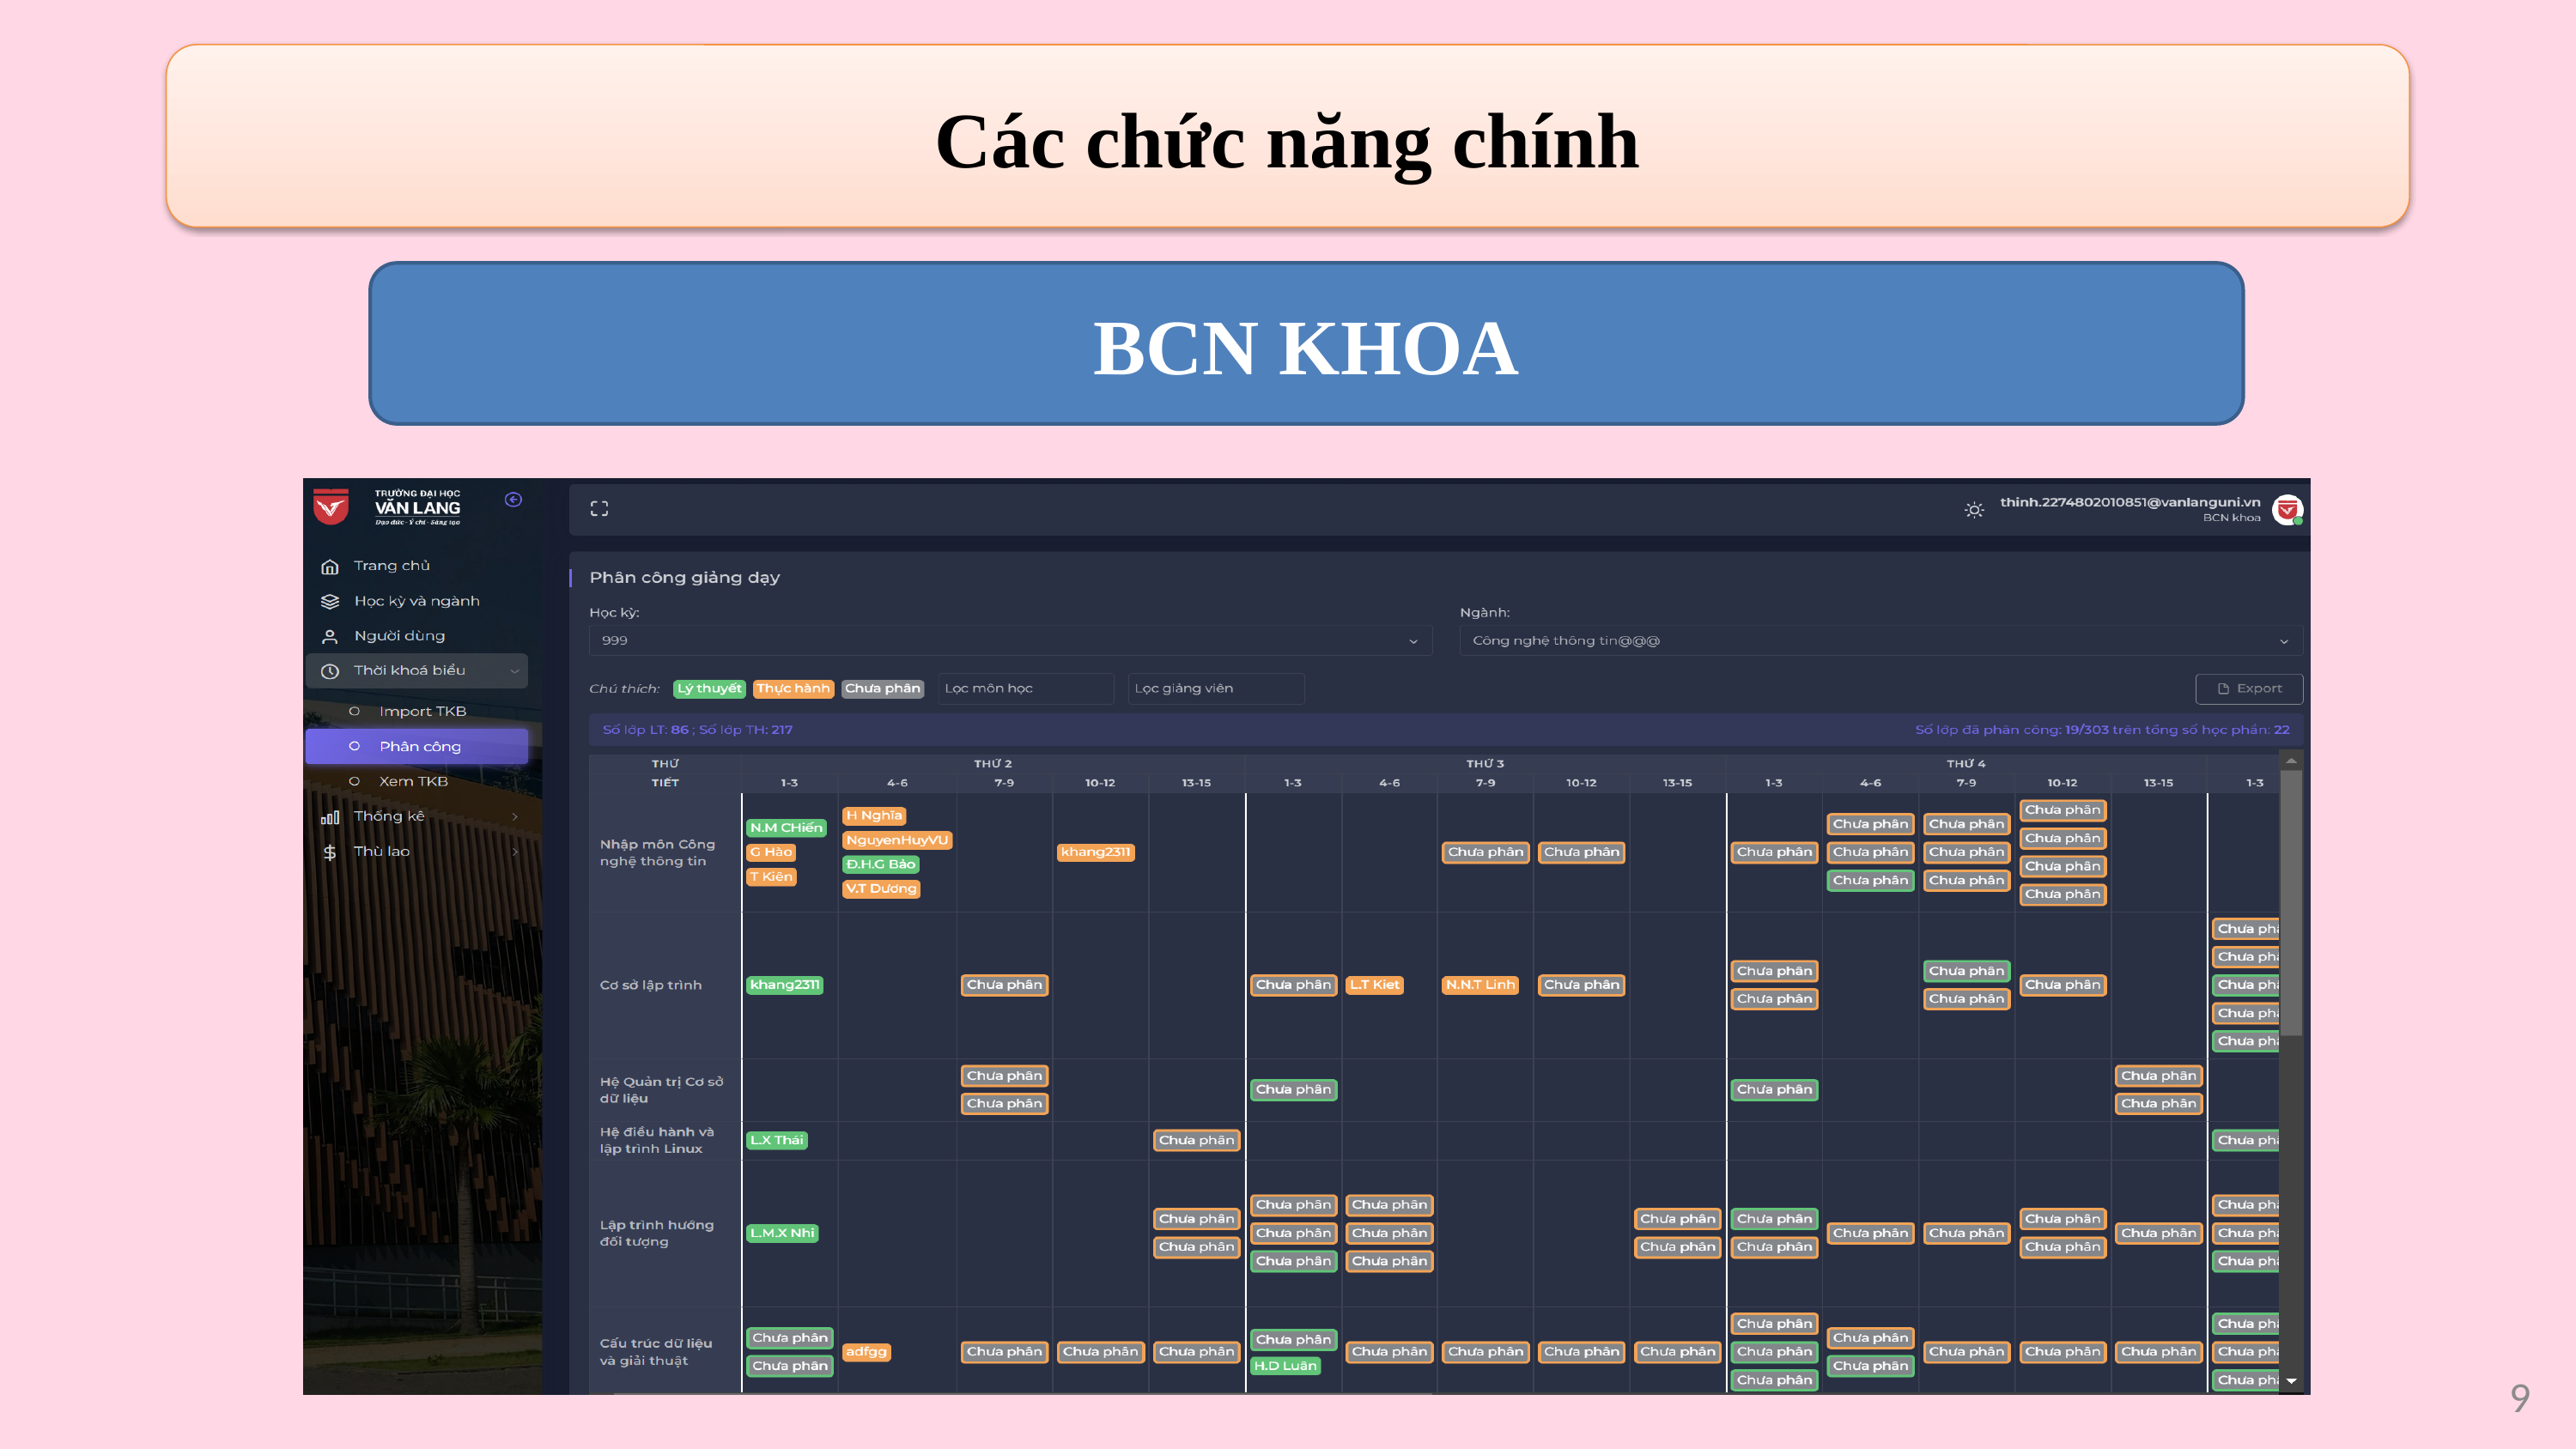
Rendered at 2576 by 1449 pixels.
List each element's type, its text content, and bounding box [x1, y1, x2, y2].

picture [302, 478, 2311, 1395]
text_box Các chức năng chính [165, 44, 2410, 228]
text_box BCN KHOA [368, 261, 2245, 426]
slide_number 9 [2243, 1369, 2544, 1422]
